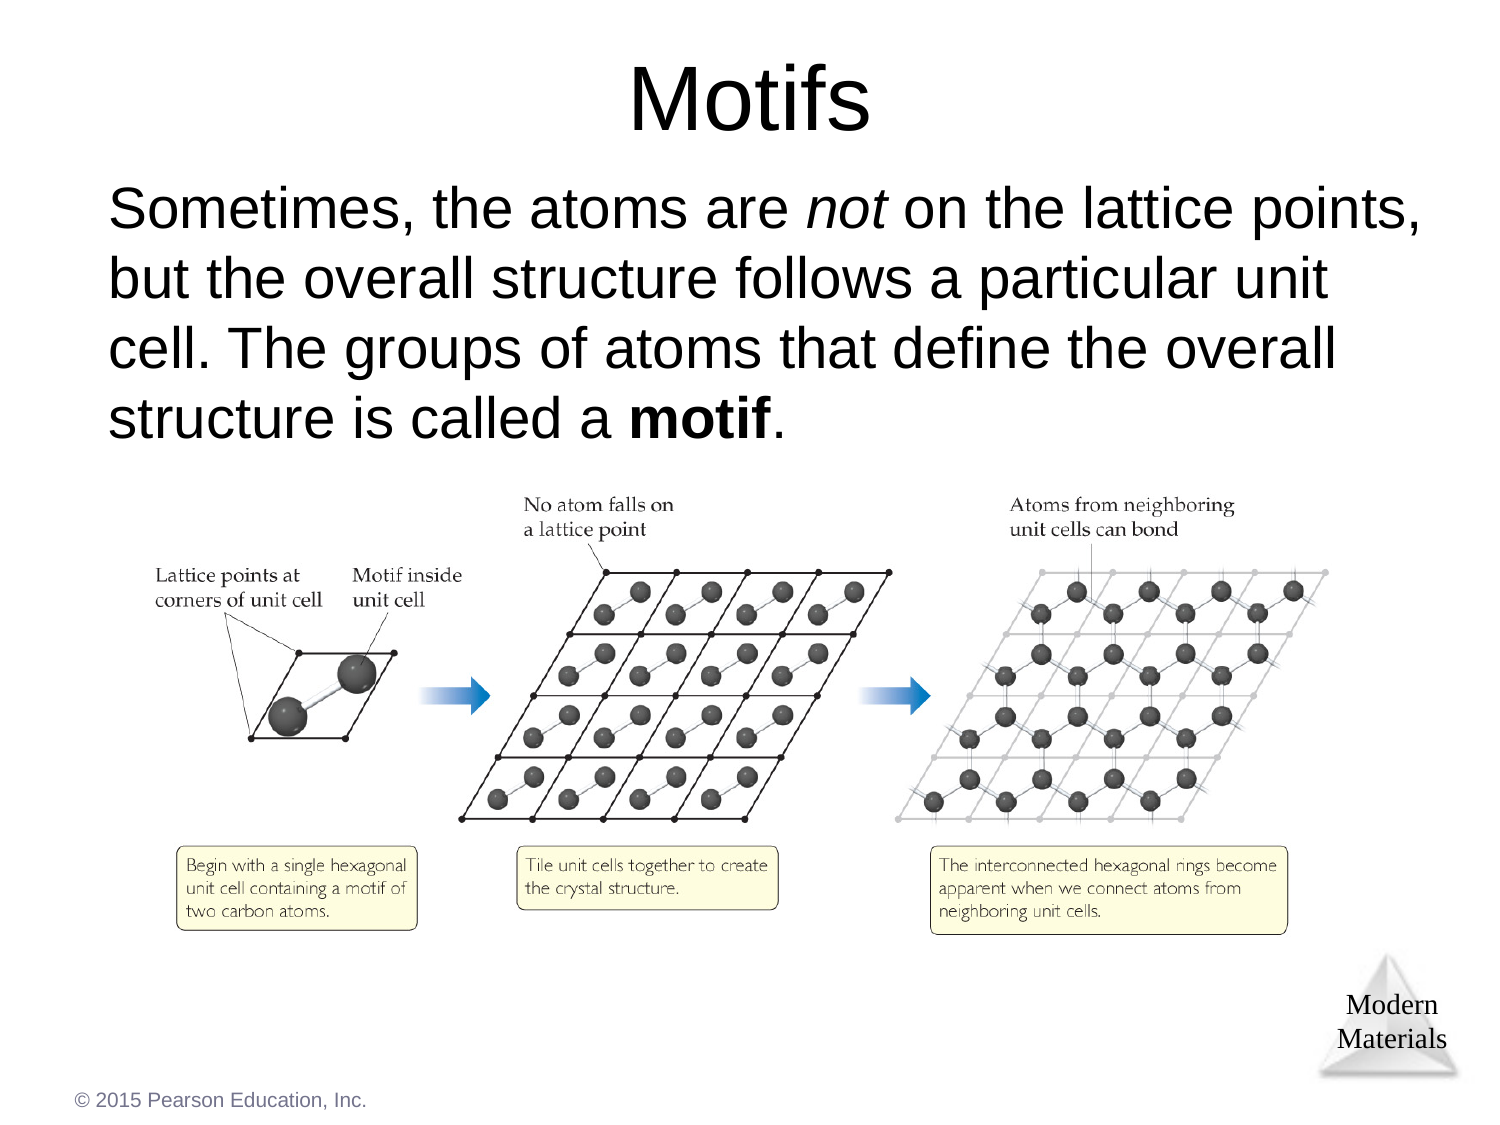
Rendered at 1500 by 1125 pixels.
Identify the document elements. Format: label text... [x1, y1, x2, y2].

list Sometimes, the atoms are not on the lattice points, but the overall structure follows a particular unit cell. The groups of atoms that define the overall structure is called a motif. [37, 162, 1450, 463]
title Motifs [112, 0, 1388, 162]
picture [146, 487, 1500, 1125]
